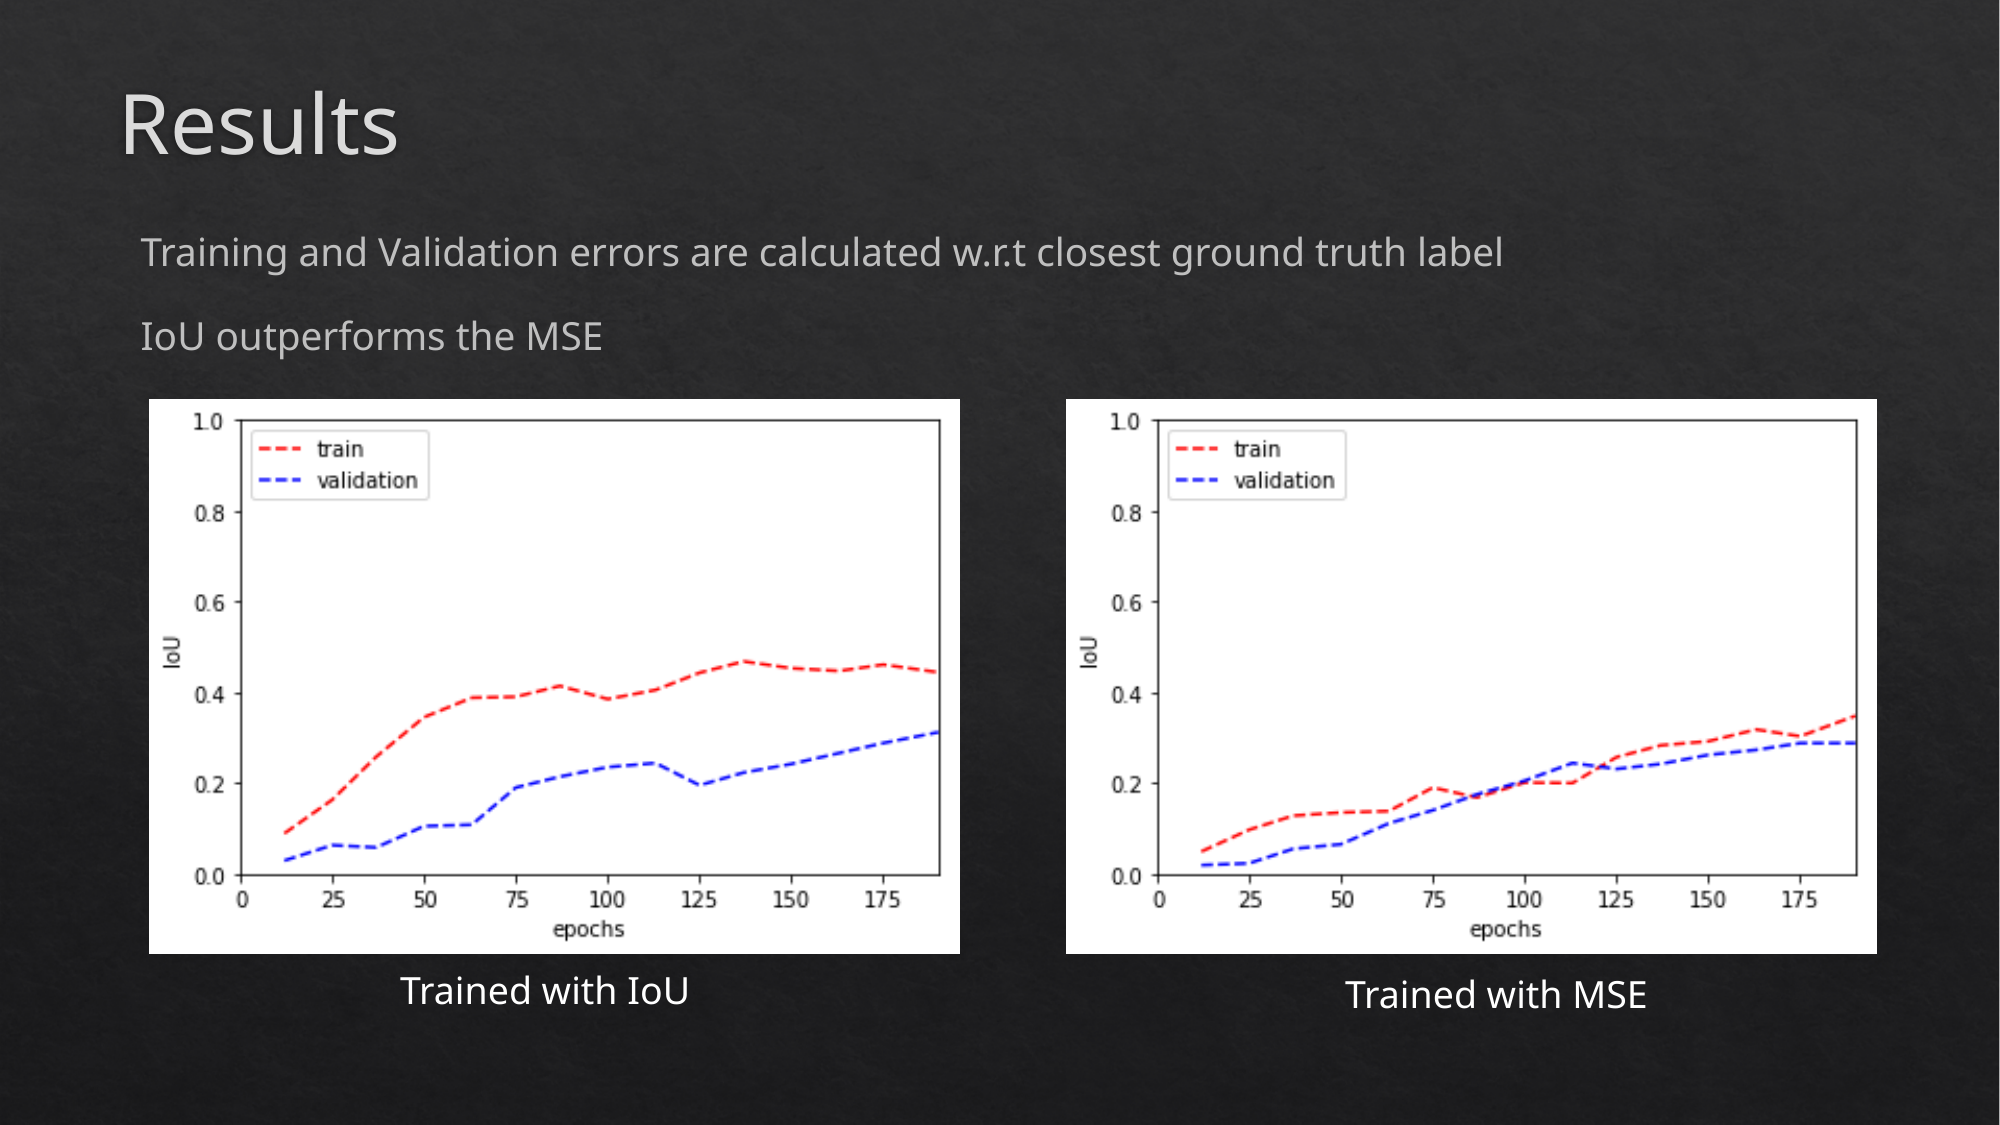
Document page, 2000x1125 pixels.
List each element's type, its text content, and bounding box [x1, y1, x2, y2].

picture [148, 399, 960, 955]
text_box Trained with IoU [385, 966, 918, 1020]
text_box Trained with MSE [1330, 966, 1733, 1024]
text_box Training and Validation errors are calculated w.r.t closest ground truth label IoU outperforms the MSE [125, 185, 1532, 366]
picture [1065, 399, 1877, 955]
title Results [104, 19, 1709, 223]
